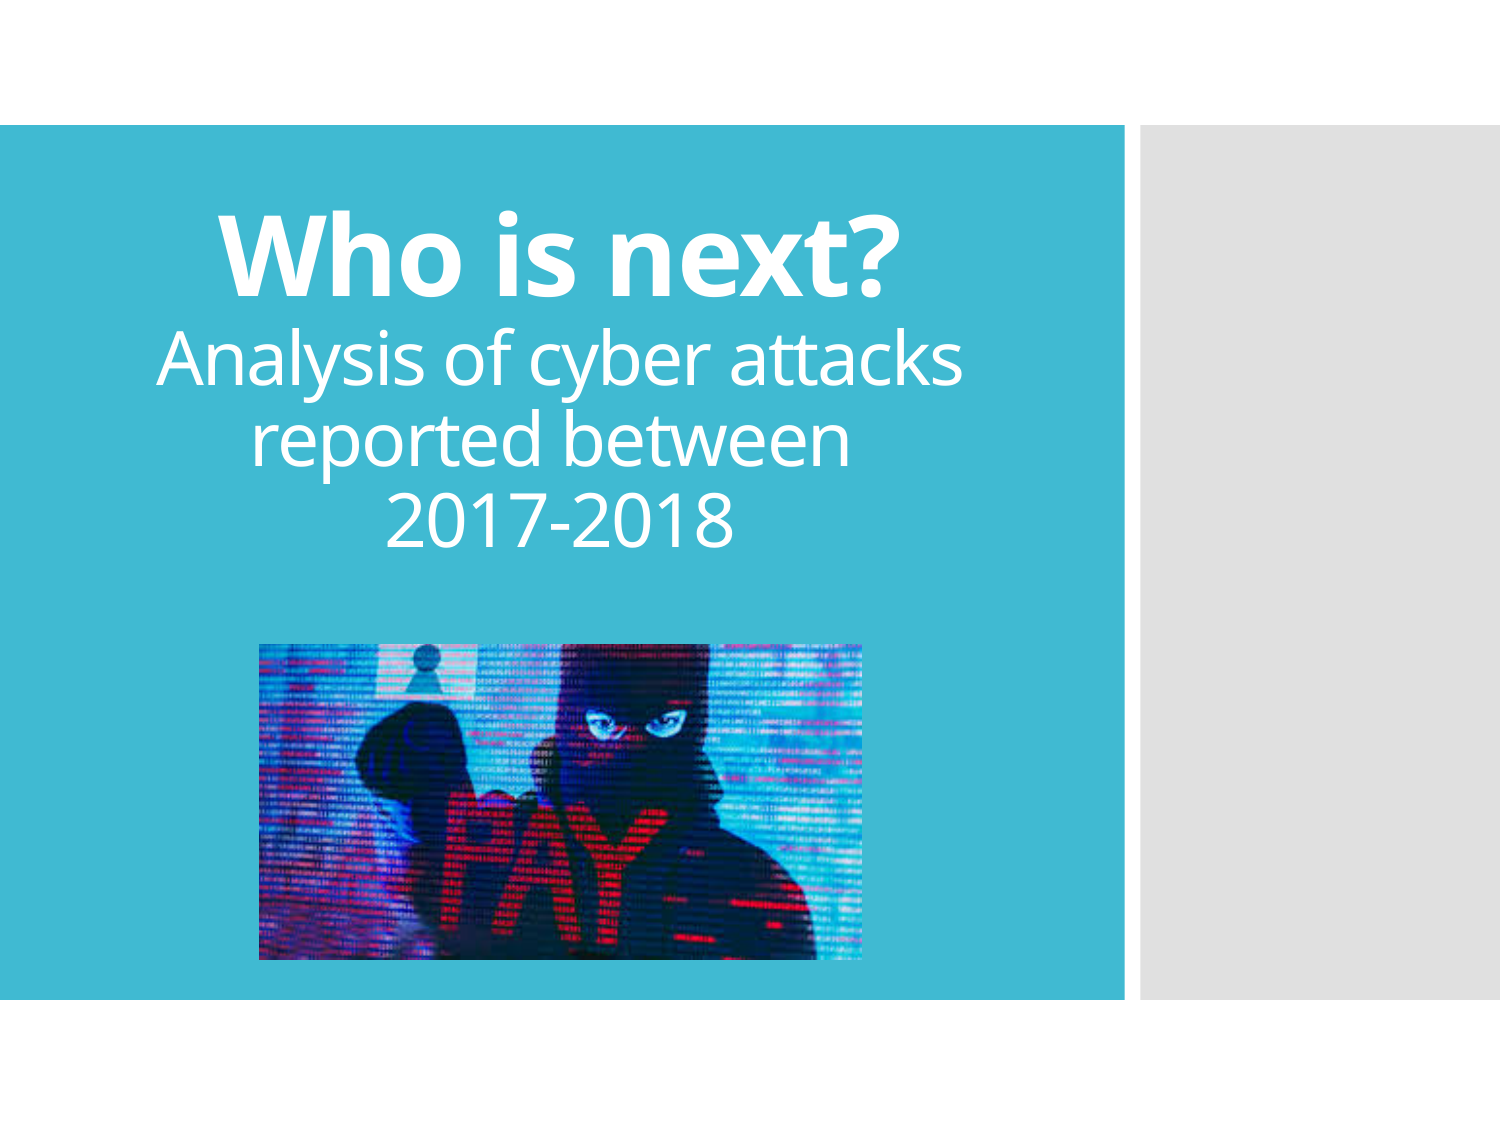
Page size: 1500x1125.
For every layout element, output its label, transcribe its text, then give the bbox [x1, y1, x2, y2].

title Who is next? Analysis of cyber attacks reported between 2017-2018 [110, 152, 1011, 572]
picture [719, 794, 862, 835]
picture [258, 649, 281, 653]
picture [258, 644, 862, 960]
